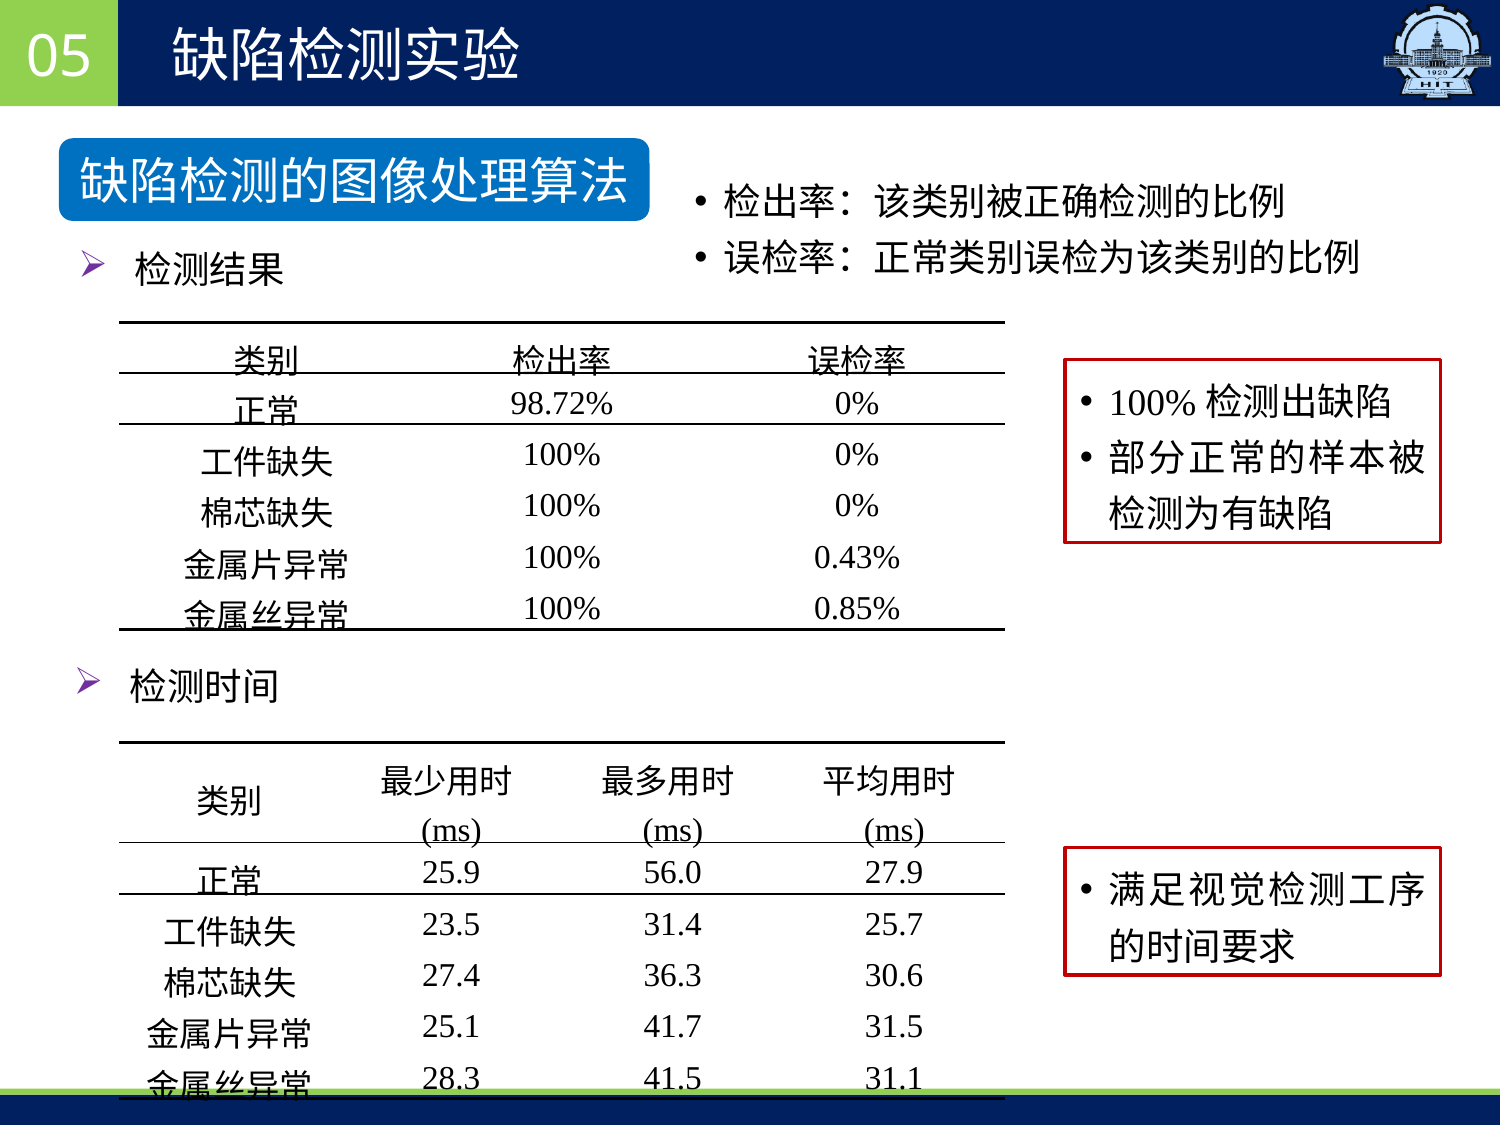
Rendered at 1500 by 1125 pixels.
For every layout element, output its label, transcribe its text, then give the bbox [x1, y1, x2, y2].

table_cell 56.0 [562, 843, 783, 893]
table_cell 27.4 [341, 945, 562, 996]
table_cell 31.4 [562, 895, 783, 945]
table_cell 金属片异常 [119, 996, 341, 1048]
table_header 最多用时(ms) [562, 744, 783, 842]
table_header 最少用时(ms) [341, 744, 562, 842]
table_cell 金属丝异常 [119, 578, 414, 628]
list 05 [0, 0, 119, 107]
table_cell 0% [710, 425, 1005, 475]
text_box 100%检测出缺陷 部分正常的样本被检测为有缺陷 [1064, 359, 1441, 543]
table_cell 工件缺失 [119, 895, 341, 945]
text_box 检测结果 [63, 238, 466, 299]
table_cell 0.85% [710, 578, 1005, 628]
table_cell 31.5 [783, 996, 1005, 1048]
table_cell 23.5 [341, 895, 562, 945]
table_cell 25.9 [341, 843, 562, 893]
table_cell 棉芯缺失 [119, 945, 341, 996]
table_cell 25.1 [341, 996, 562, 1048]
table_cell 27.9 [783, 843, 1005, 893]
table_cell 100% [414, 578, 710, 628]
text_box 满足视觉检测工序的时间要求 [1064, 847, 1441, 976]
text_box 检测时间 [59, 655, 462, 716]
table_cell 正常 [119, 374, 414, 423]
table_cell 100% [414, 527, 710, 578]
table_cell 28.3 [341, 1048, 562, 1097]
table_cell 0.43% [710, 527, 1005, 578]
text_box 缺陷检测的图像处理算法 [58, 138, 650, 221]
table_header 误检率 [710, 324, 1005, 372]
table_cell 100% [414, 475, 710, 527]
table_header 类别 [119, 744, 341, 842]
table_cell 41.5 [562, 1048, 783, 1097]
table_cell 0% [710, 374, 1005, 423]
text_box 检出率：该类别被正确检测的比例 误检率：正常类别误检为该类别的比例 [679, 159, 1421, 287]
table_cell 工件缺失 [119, 425, 414, 475]
table_header 平均用时(ms) [783, 744, 1005, 842]
table_cell 金属丝异常 [119, 1048, 341, 1097]
list 缺陷检测实验 [156, 0, 1361, 107]
table_cell 正常 [119, 843, 341, 893]
table_cell 98.72% [414, 374, 710, 423]
table_header 类别 [119, 324, 414, 372]
table_cell 100% [414, 425, 710, 475]
table_cell 31.1 [783, 1048, 1005, 1097]
table_cell 36.3 [562, 945, 783, 996]
table_cell 25.7 [783, 895, 1005, 945]
table_cell 棉芯缺失 [119, 475, 414, 527]
table_cell 30.6 [783, 945, 1005, 996]
table_cell 41.7 [562, 996, 783, 1048]
table_cell 0% [710, 475, 1005, 527]
table_header 检出率 [414, 324, 710, 372]
table_cell 金属片异常 [119, 527, 414, 578]
